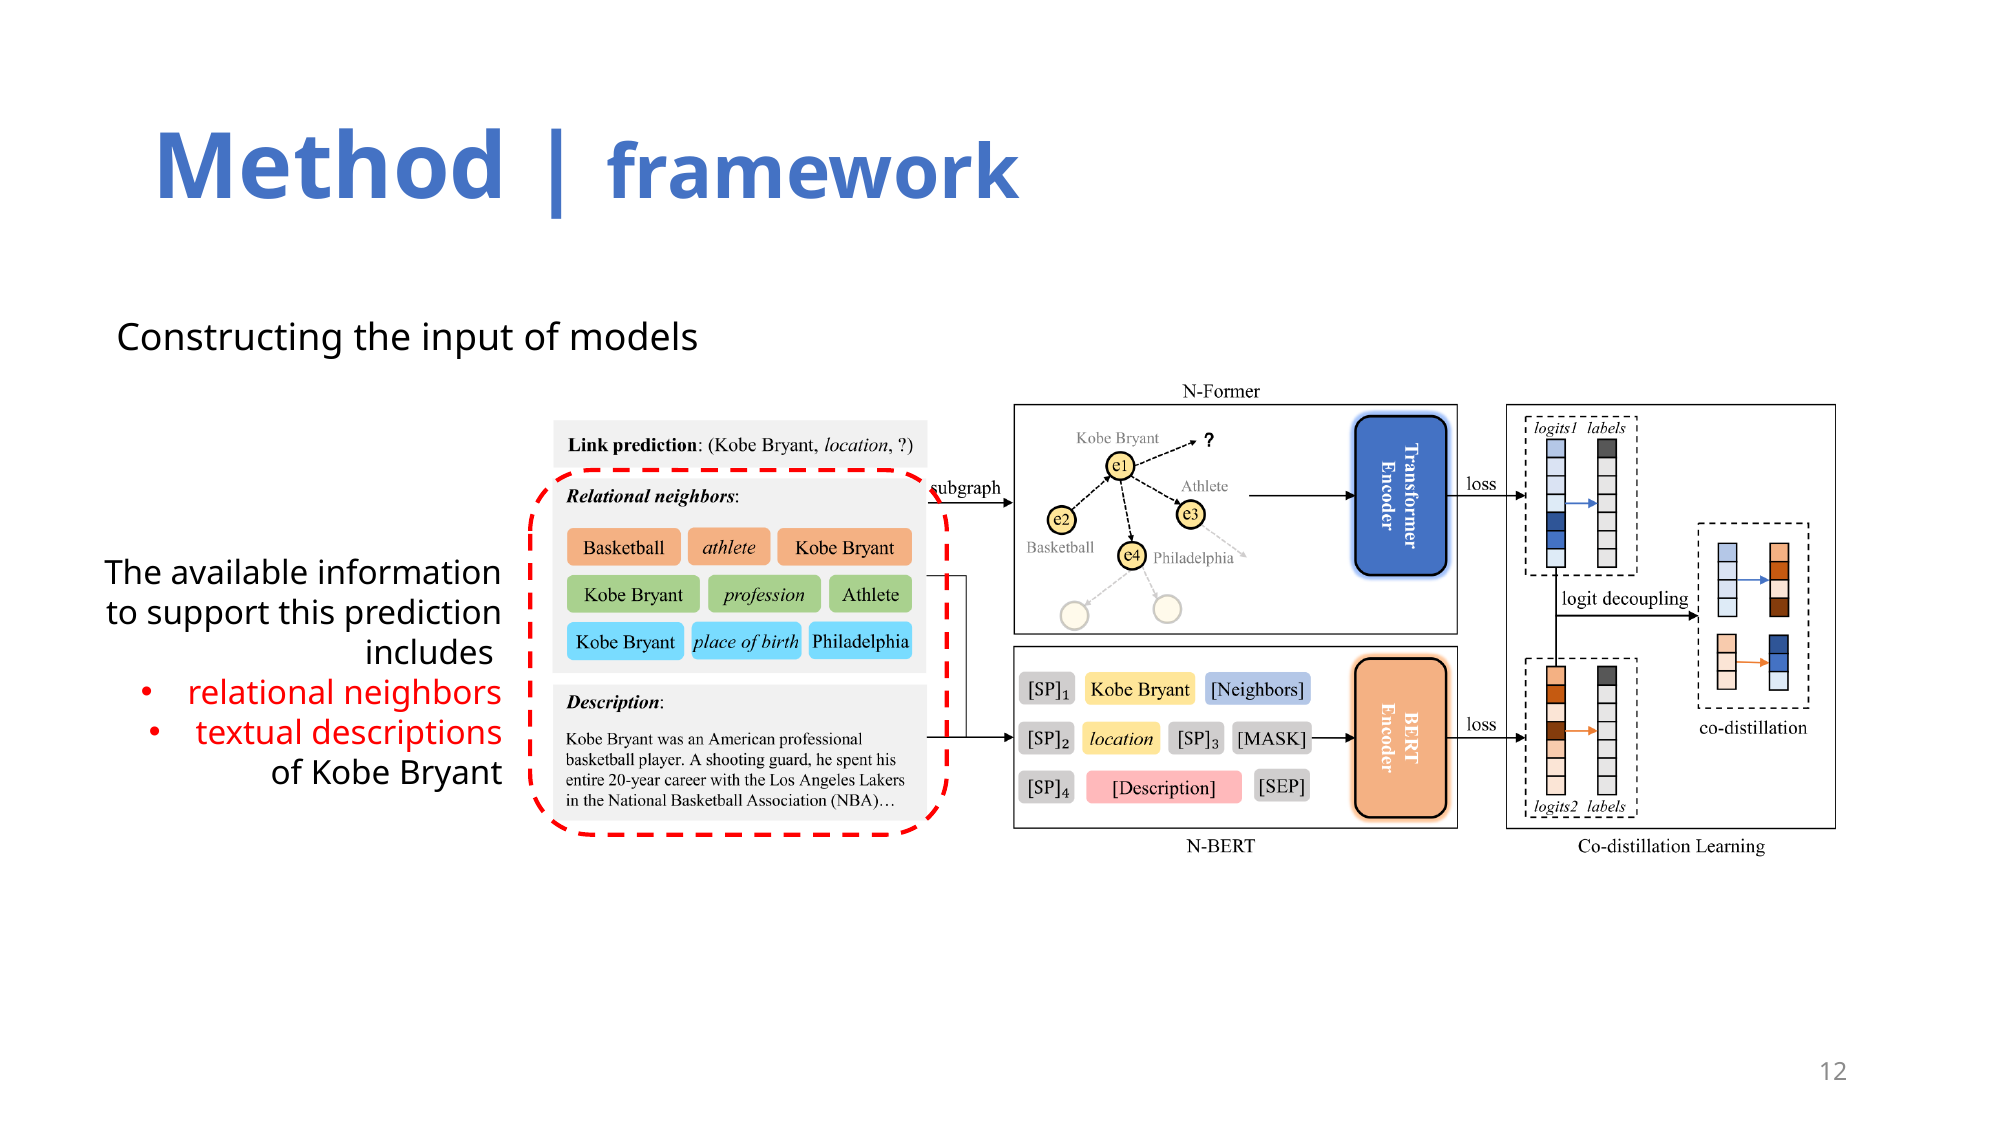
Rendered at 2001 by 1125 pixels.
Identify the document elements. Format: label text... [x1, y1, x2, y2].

text_box ﻿The available information to support this prediction includes relational neighbors textual descriptions of Kobe Bryant [53, 543, 518, 799]
title Method | framework [137, 59, 1863, 278]
slide_number 12 [1412, 1042, 1863, 1103]
picture [530, 376, 1846, 865]
text_box Constructing the input of models [101, 305, 714, 366]
